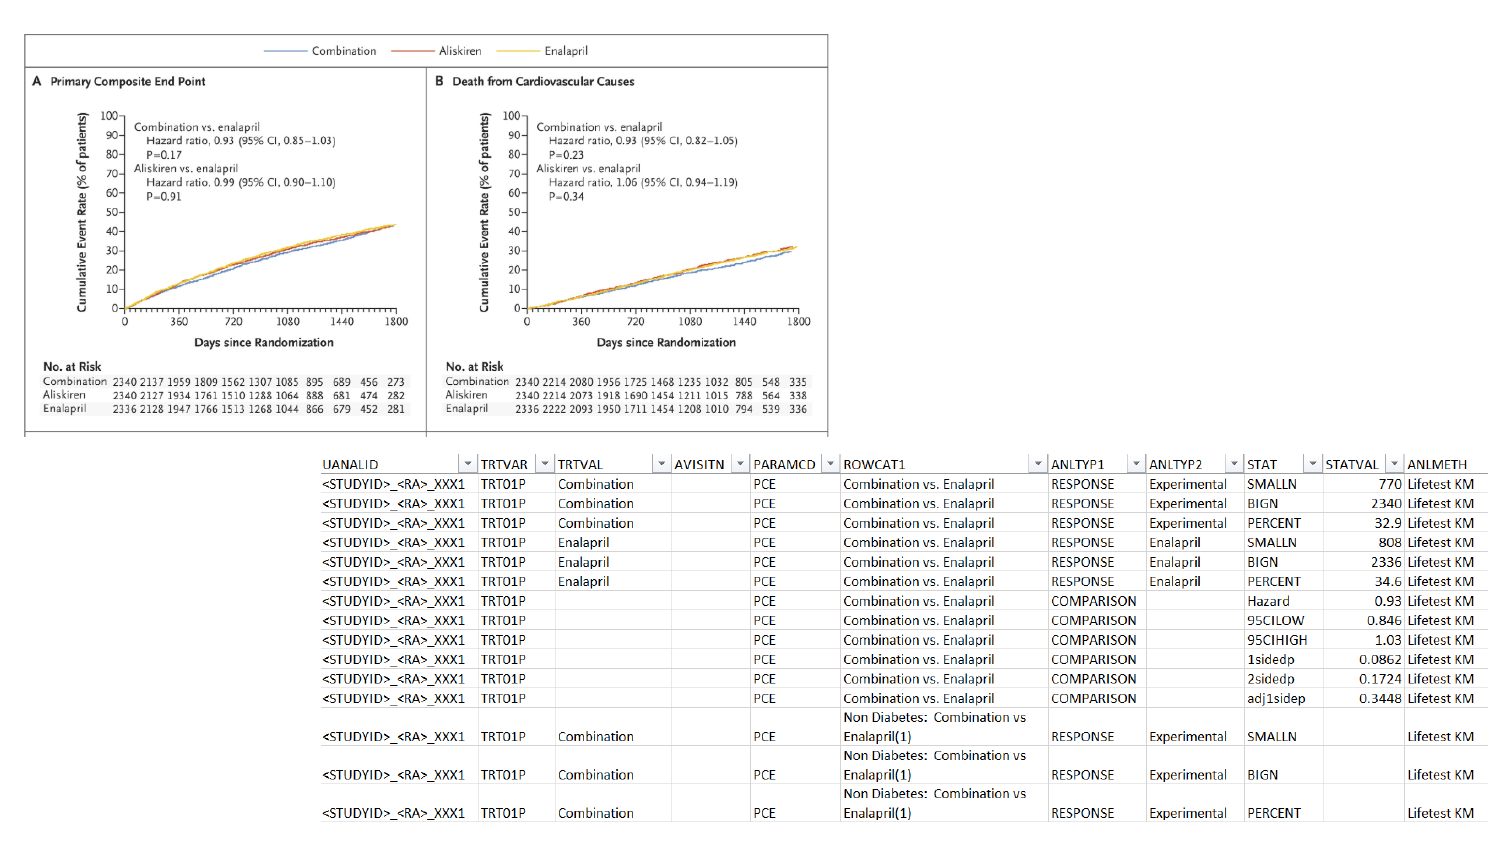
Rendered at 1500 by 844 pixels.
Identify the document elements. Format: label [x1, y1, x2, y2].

picture [321, 453, 1489, 822]
picture [20, 33, 838, 437]
